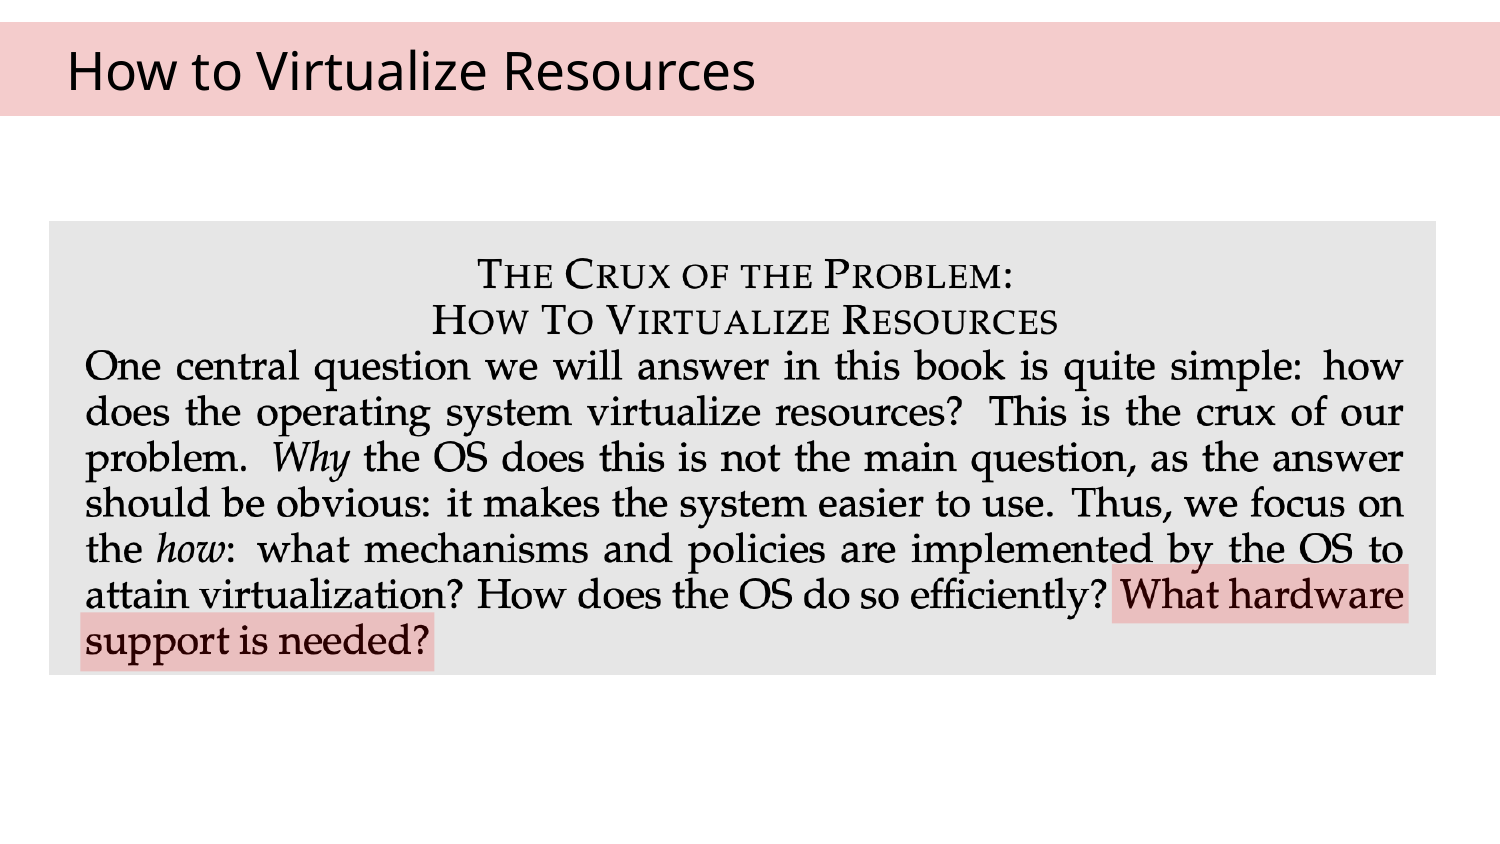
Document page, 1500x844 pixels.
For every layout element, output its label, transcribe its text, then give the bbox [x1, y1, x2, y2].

picture [49, 221, 1437, 675]
title How to Virtualize Resources [51, 22, 1449, 116]
